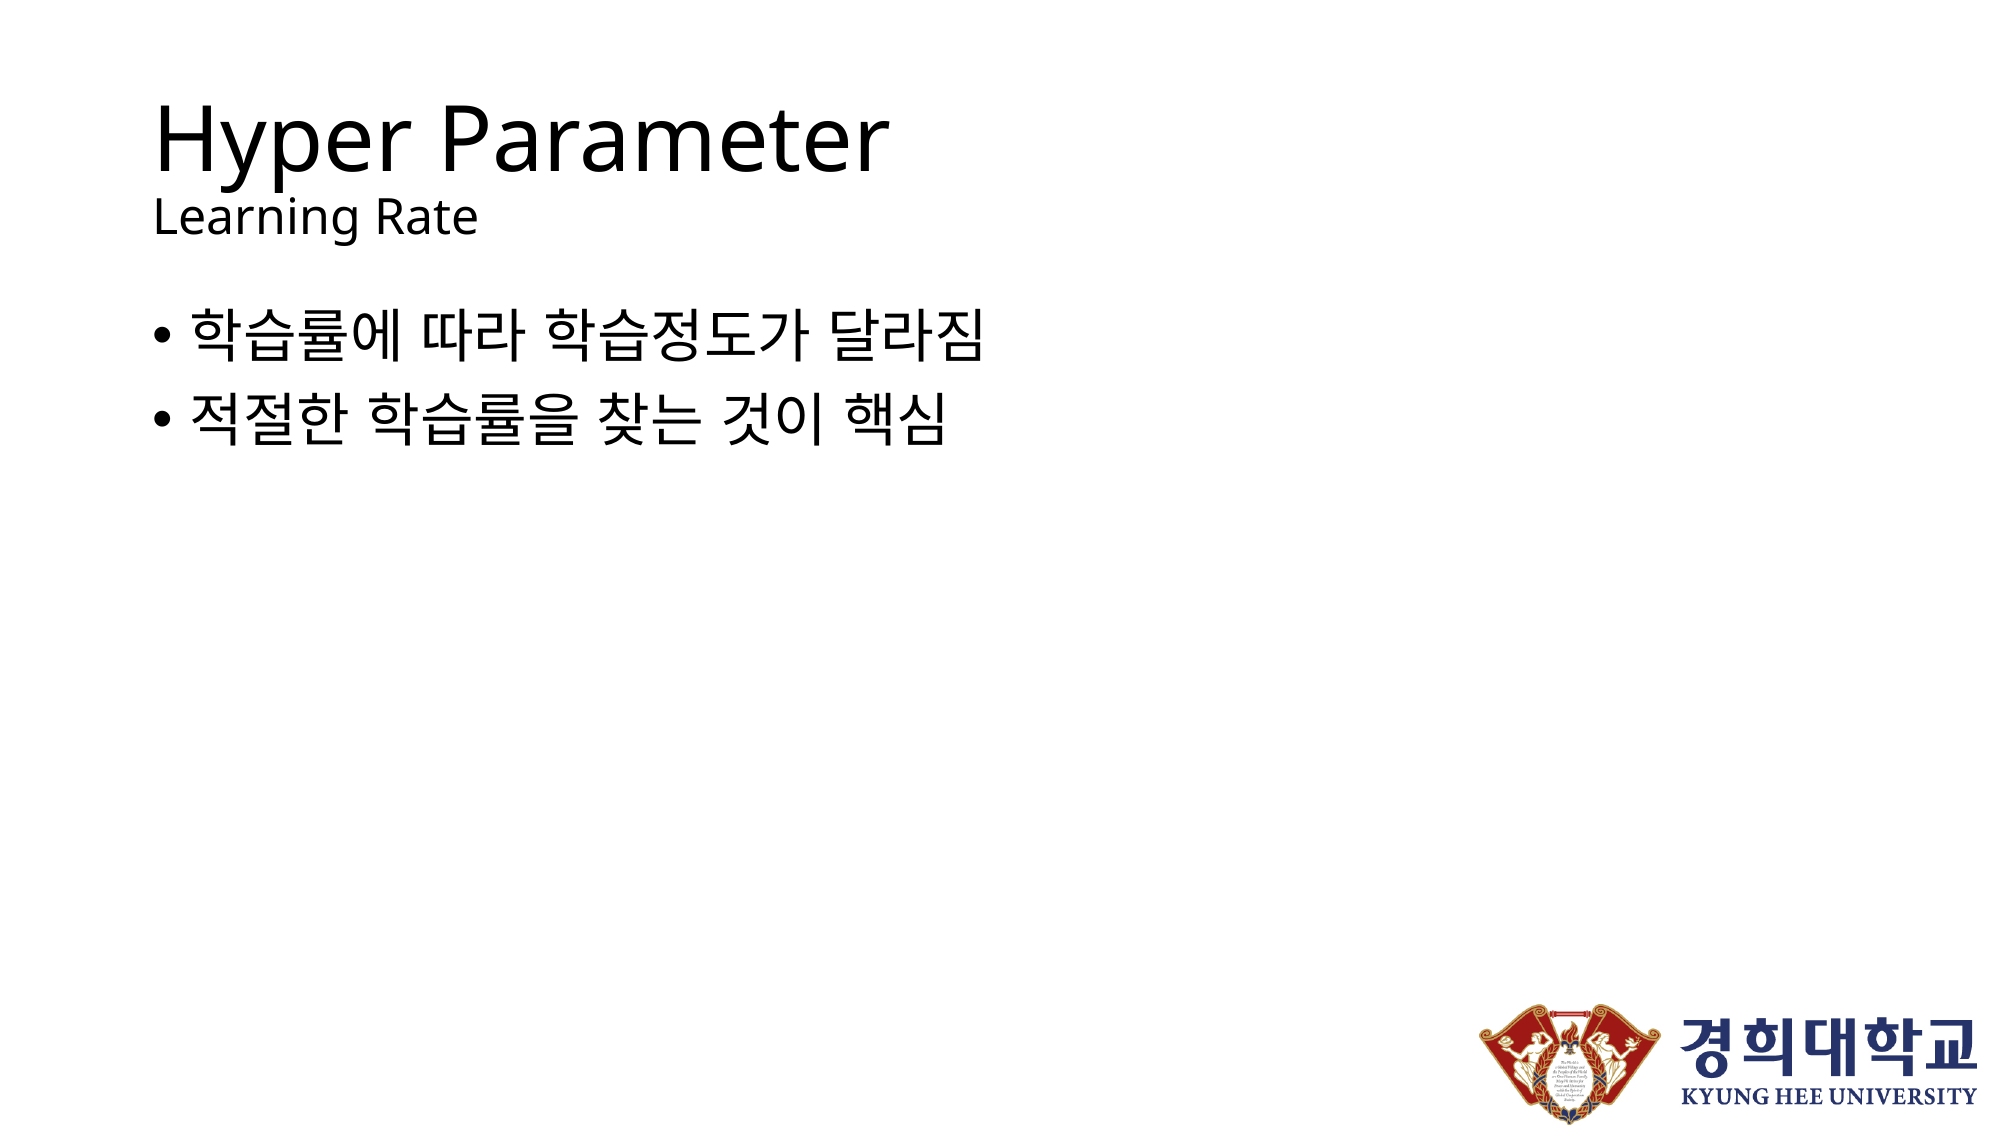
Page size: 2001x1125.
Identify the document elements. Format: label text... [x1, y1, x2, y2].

picture [1479, 1004, 1977, 1125]
title Hyper Parameter Learning Rate [137, 59, 1863, 278]
list 학습률에 따라 학습정도가 달라짐 적절한 학습률을 찾는 것이 핵심 [137, 299, 1863, 1014]
